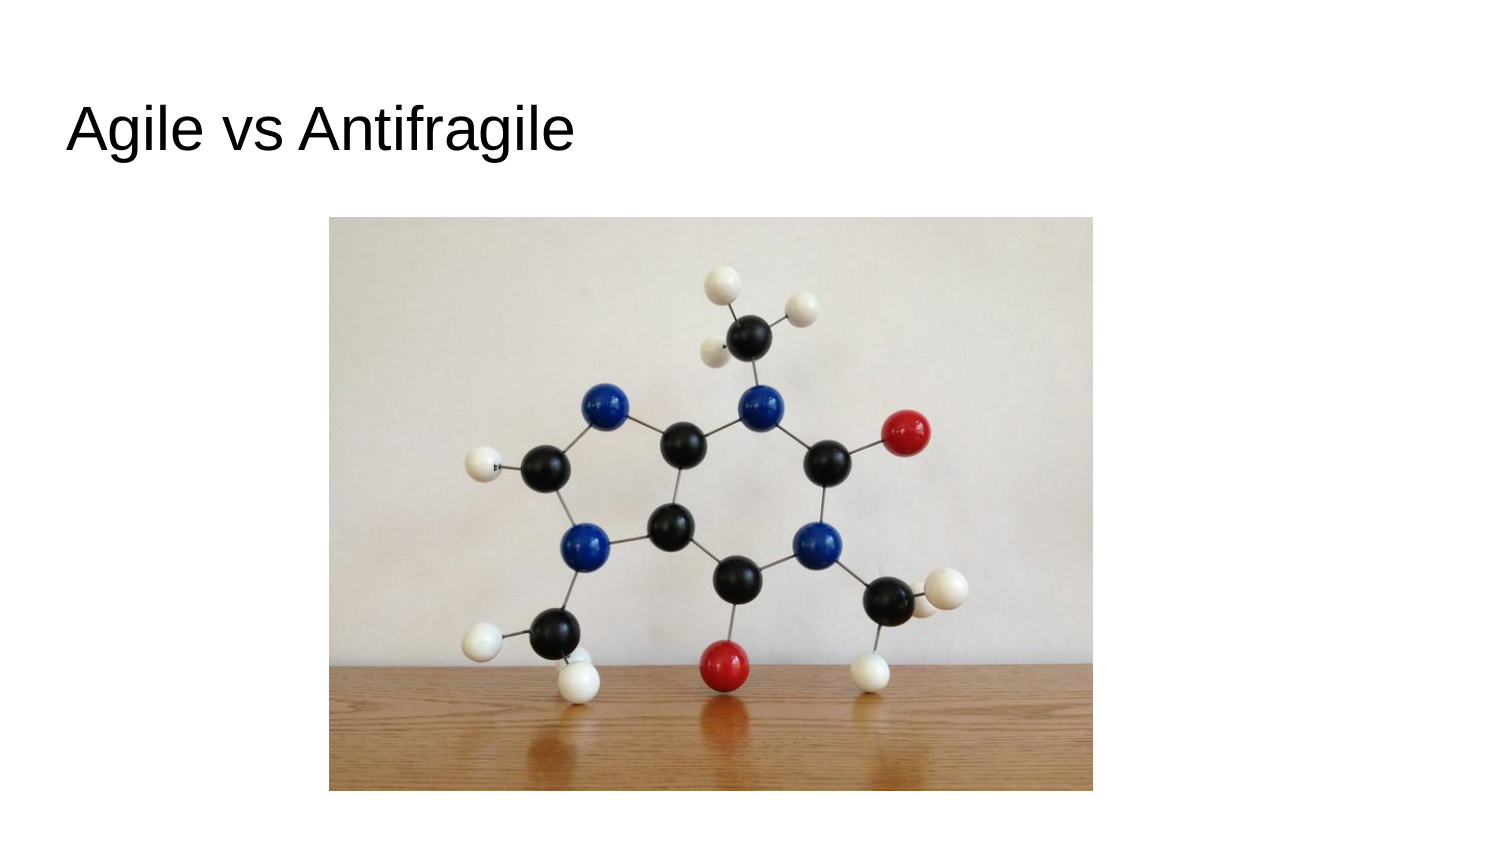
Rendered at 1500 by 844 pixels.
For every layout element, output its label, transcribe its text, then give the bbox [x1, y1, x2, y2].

title Agile vs Antifragile [51, 72, 1449, 167]
picture [328, 216, 1094, 791]
